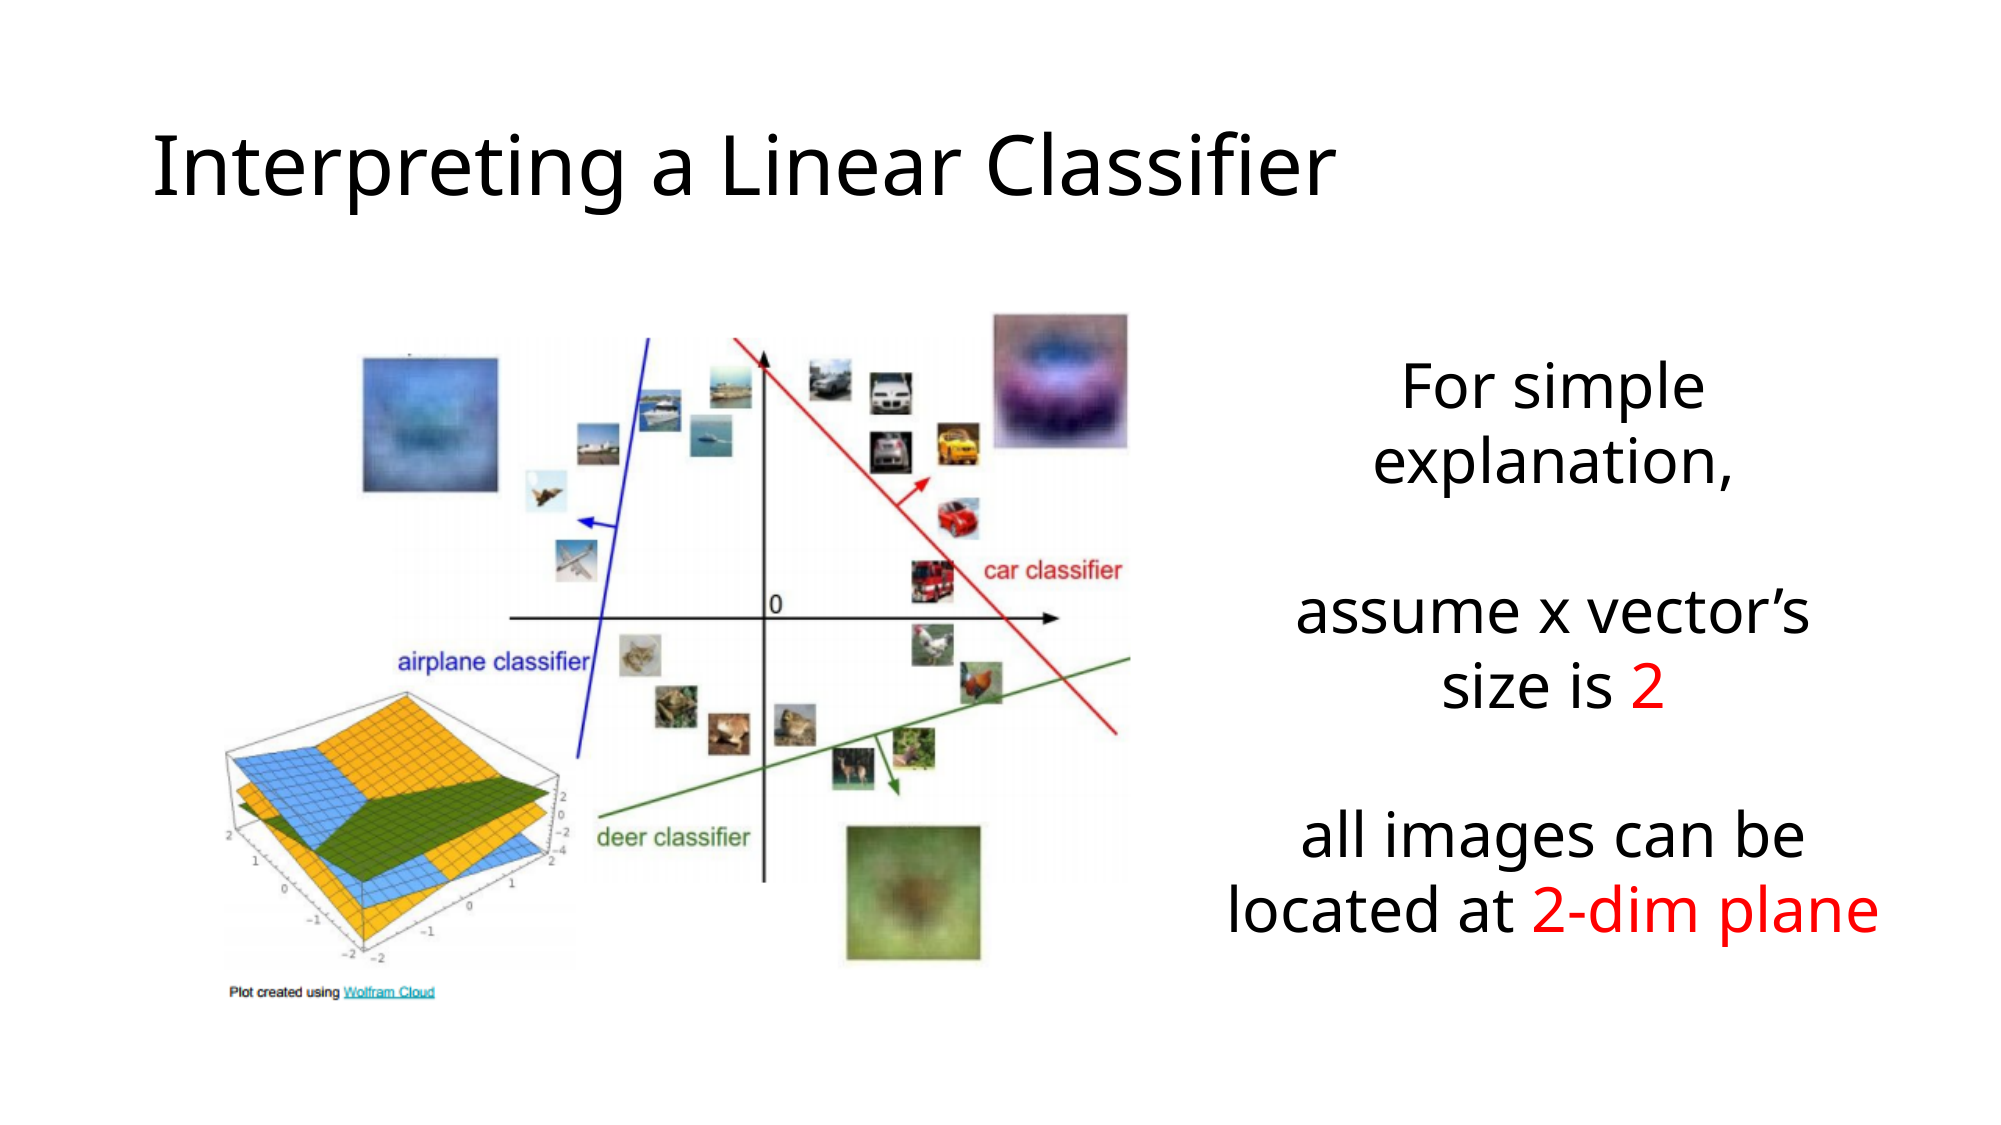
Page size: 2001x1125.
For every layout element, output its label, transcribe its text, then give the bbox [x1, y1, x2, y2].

title Interpreting a Linear Classifier [137, 59, 1863, 278]
picture [224, 307, 1176, 1005]
text_box For simple explanation, assume x vector’s size is 2 all images can be located at 2-dim plane [1211, 338, 1896, 1028]
